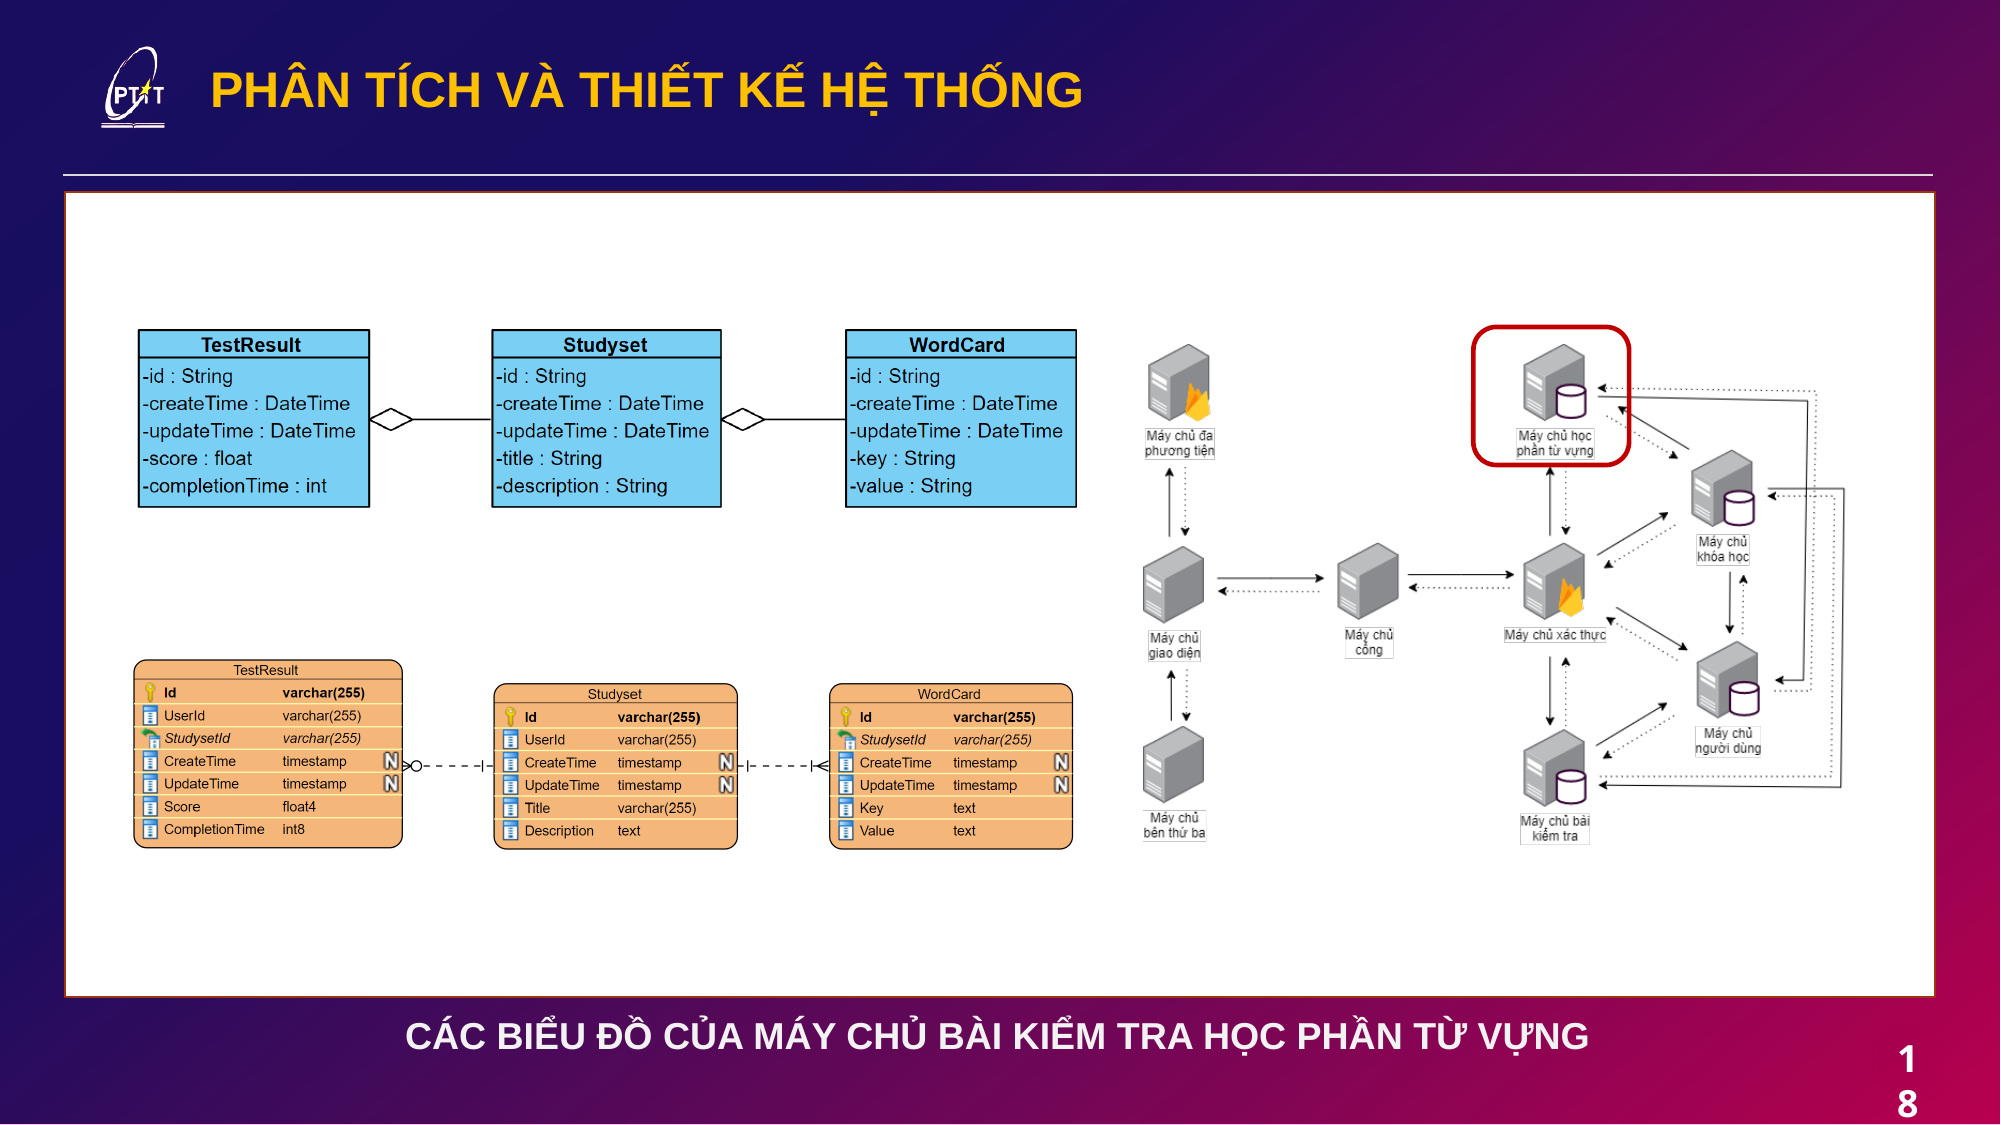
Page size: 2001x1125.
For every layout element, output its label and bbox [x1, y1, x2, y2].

picture [0, 0, 2000, 1124]
text_box [71, 193, 1933, 1064]
